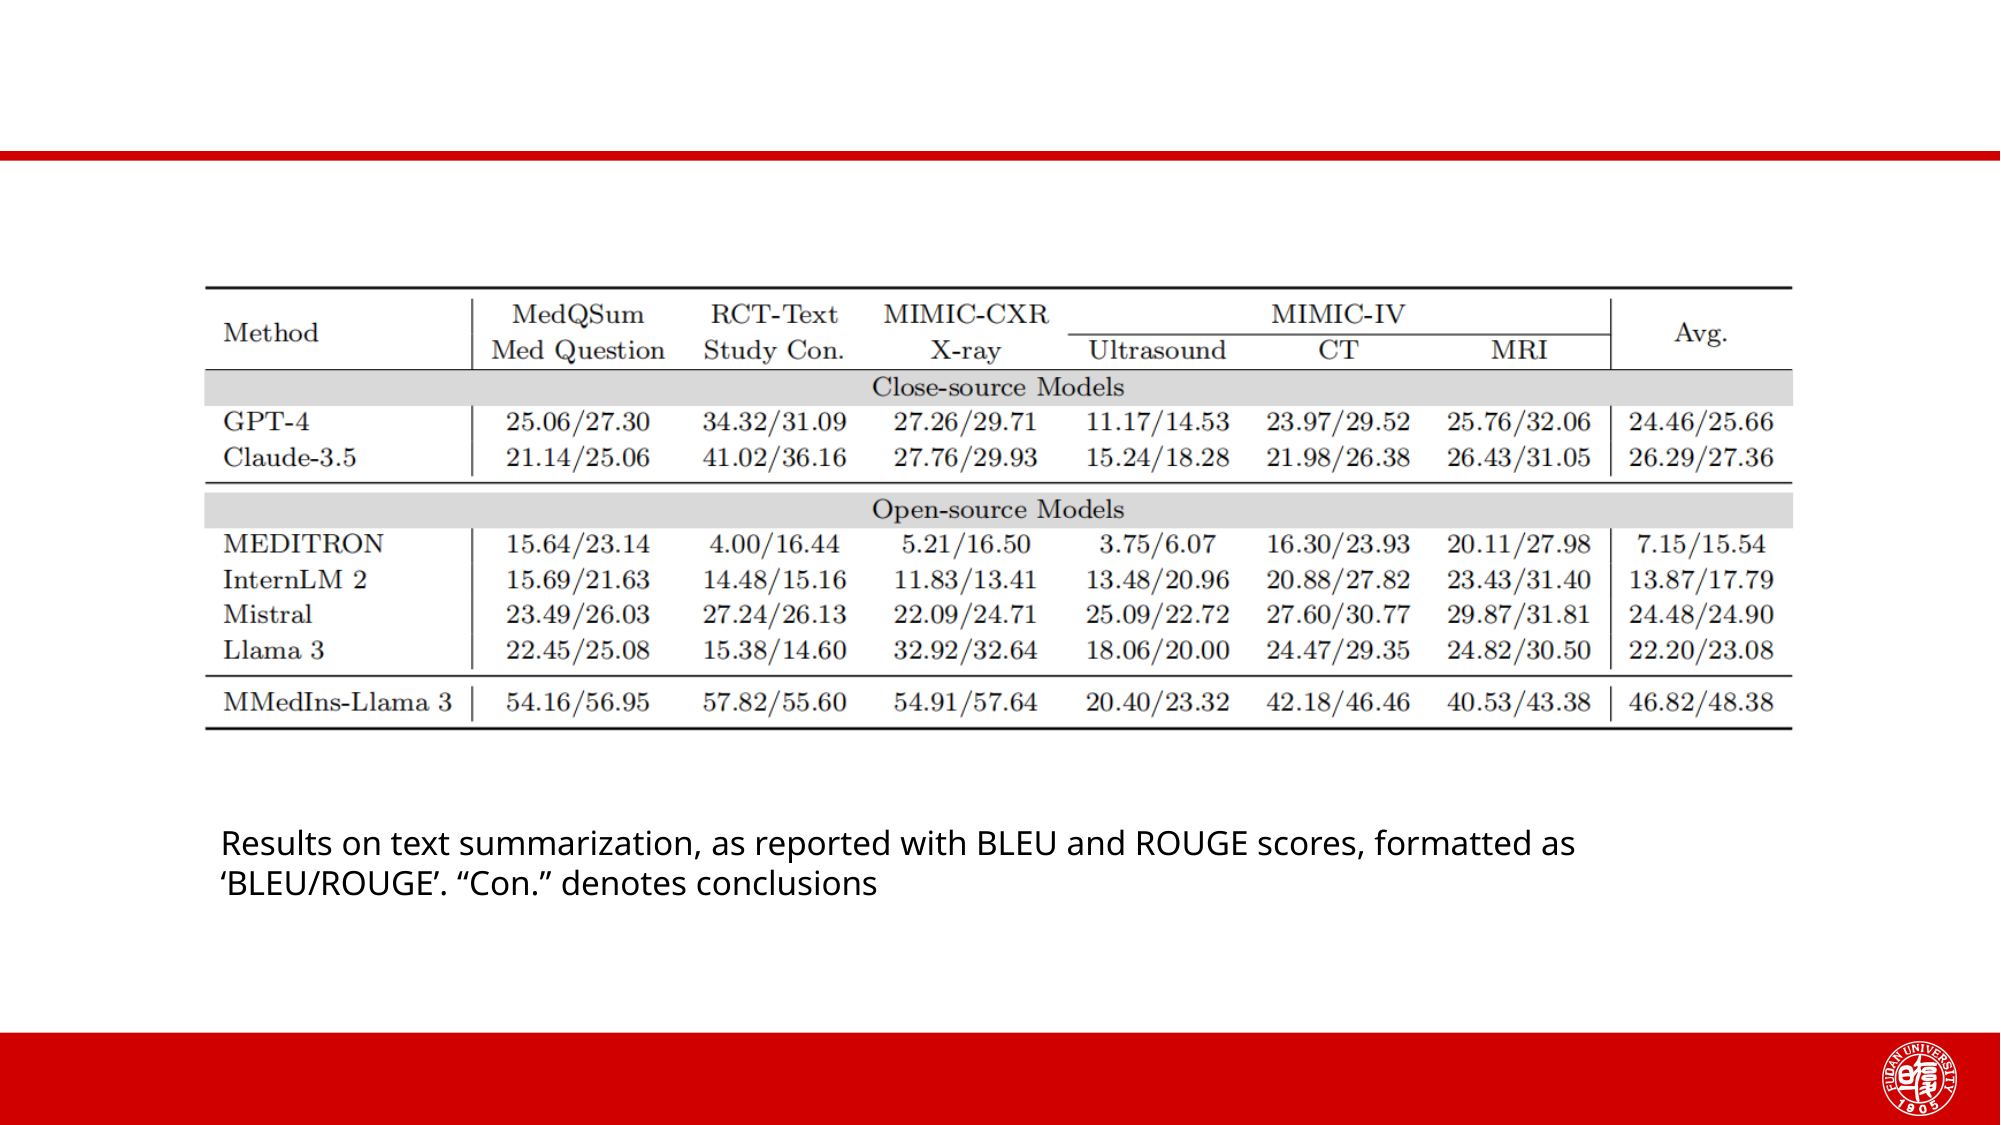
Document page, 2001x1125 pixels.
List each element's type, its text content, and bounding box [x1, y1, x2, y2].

text_box Results on text summarization, as reported with BLEU and ROUGE scores, formatted as ‘BLEU/ROUGE’. “Con.” denotes conclusions [205, 814, 1804, 910]
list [193, 278, 1807, 743]
